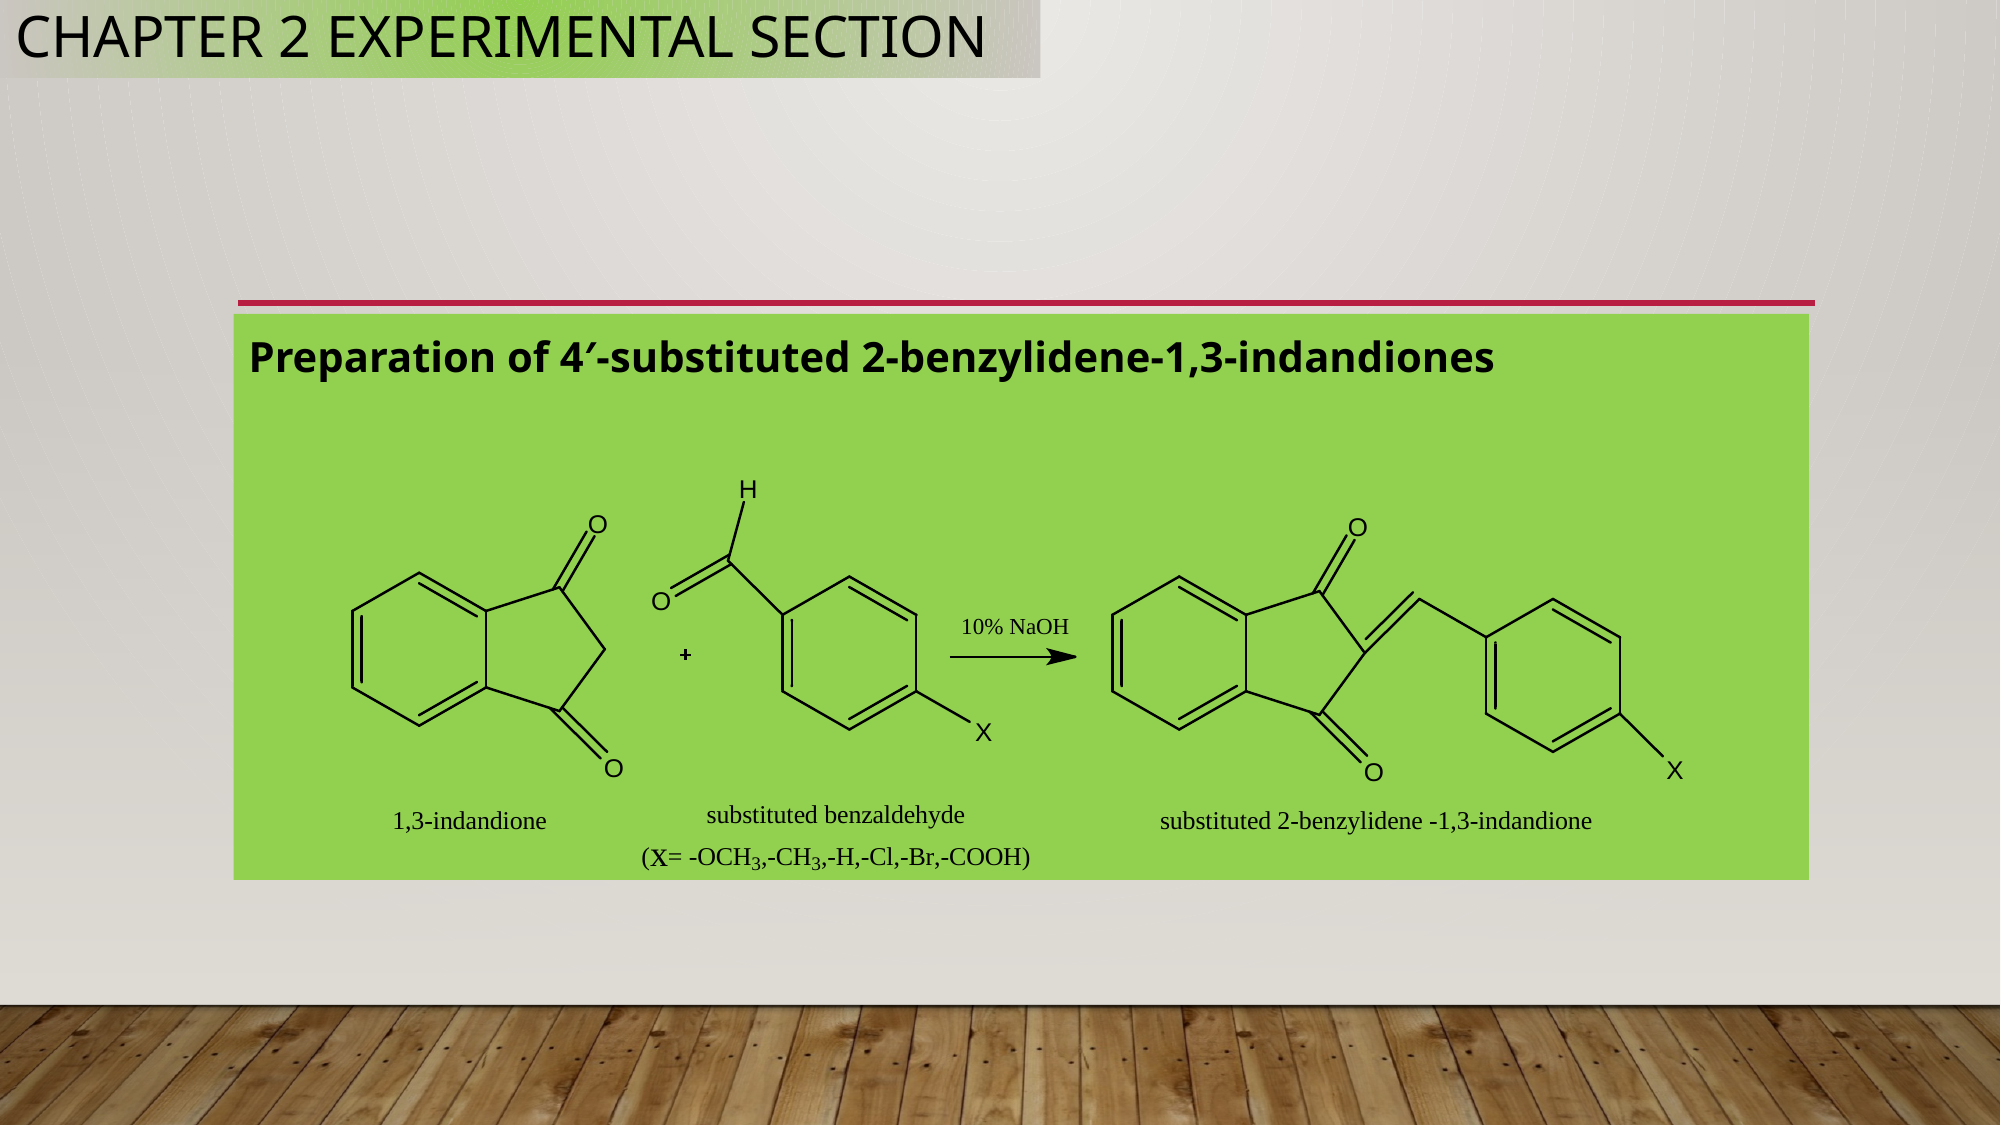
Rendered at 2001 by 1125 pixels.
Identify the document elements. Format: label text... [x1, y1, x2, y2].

title CHAPTER 2 EXPERIMENTAL SECTION [0, 0, 1041, 78]
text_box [345, 470, 1690, 881]
picture [0, 1005, 2000, 1125]
list Preparation of 4′-substituted 2-benzylidene-1,3-indandiones [233, 313, 1809, 880]
